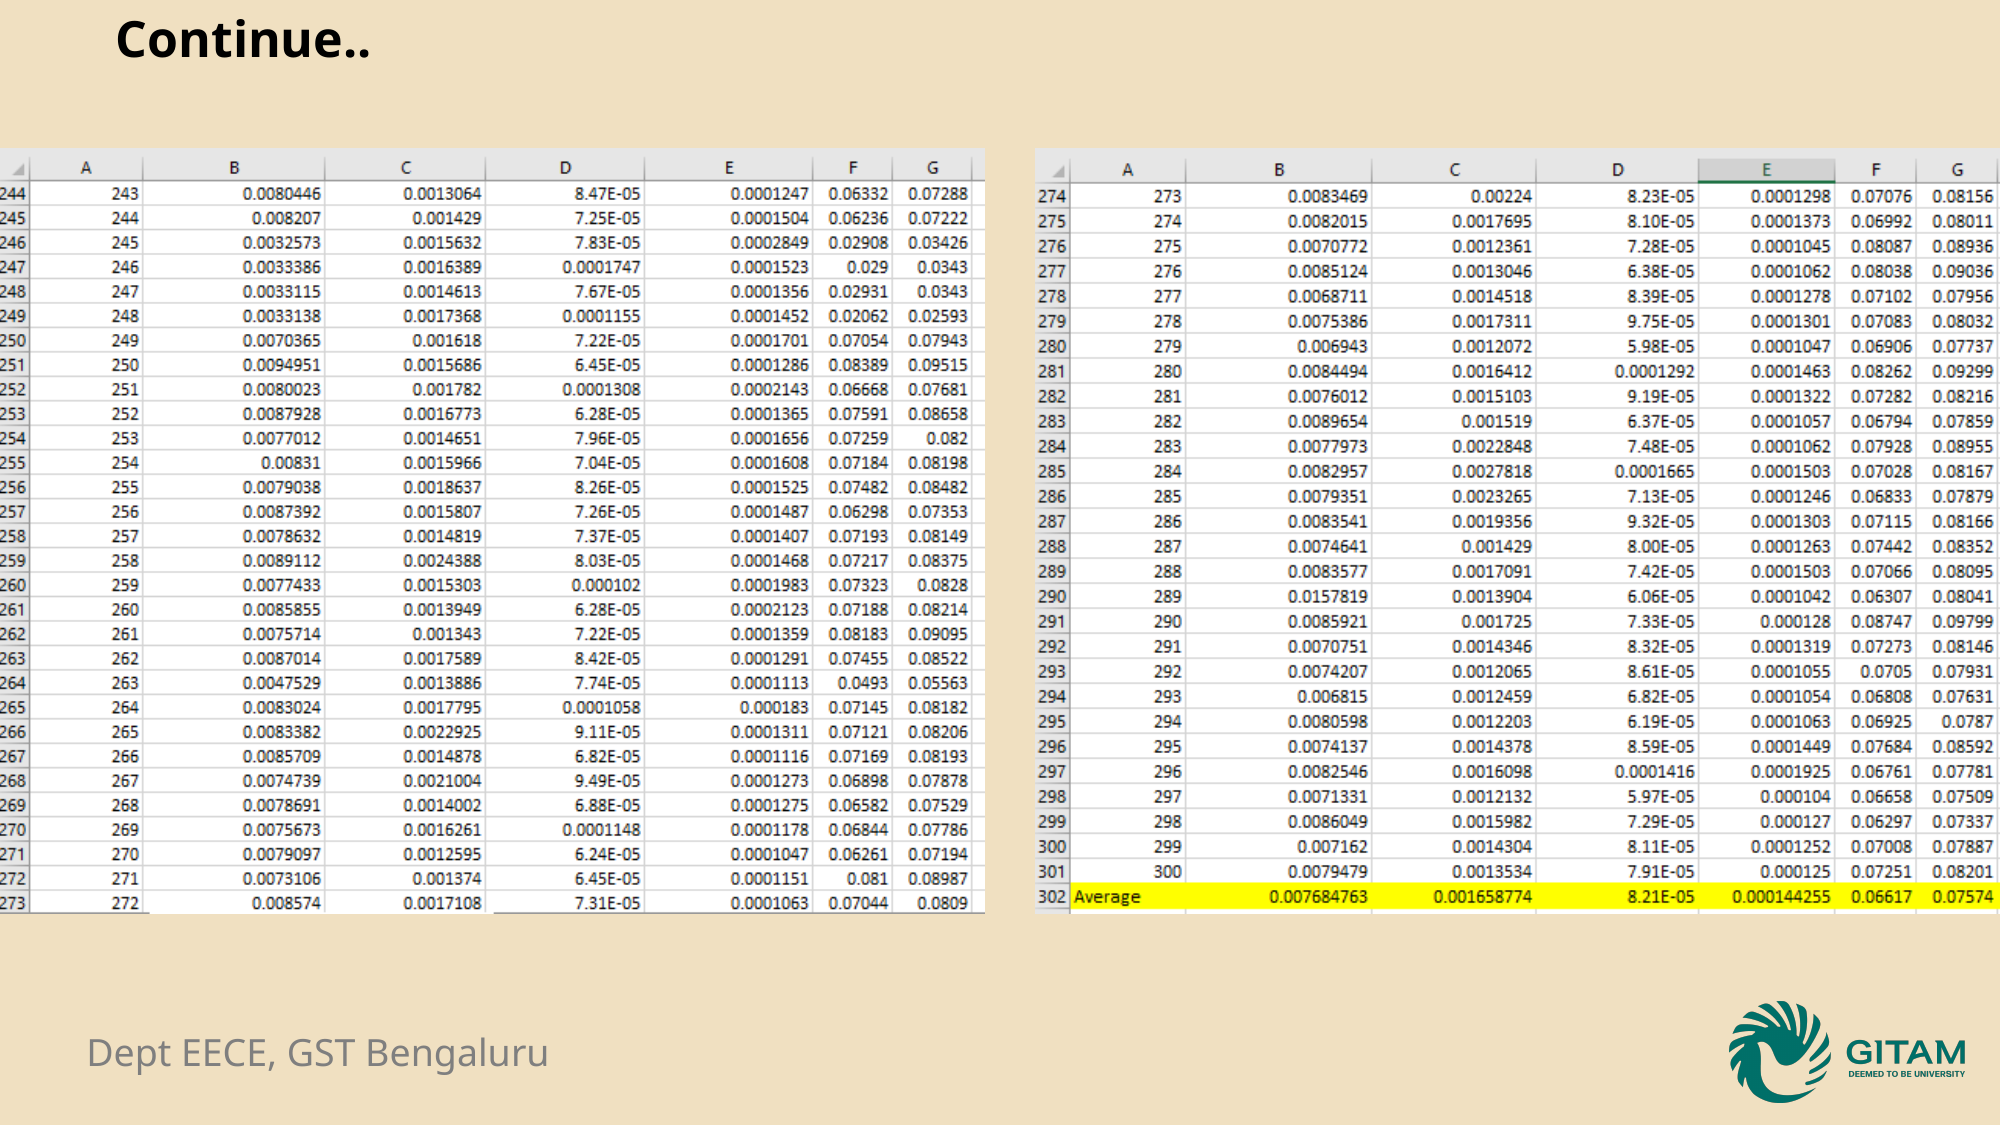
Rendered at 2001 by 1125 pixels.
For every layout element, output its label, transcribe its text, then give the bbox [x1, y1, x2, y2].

picture [1035, 147, 2000, 915]
picture [0, 147, 985, 915]
picture [1729, 1001, 1965, 1103]
text_box Continue.. [17, 0, 457, 62]
